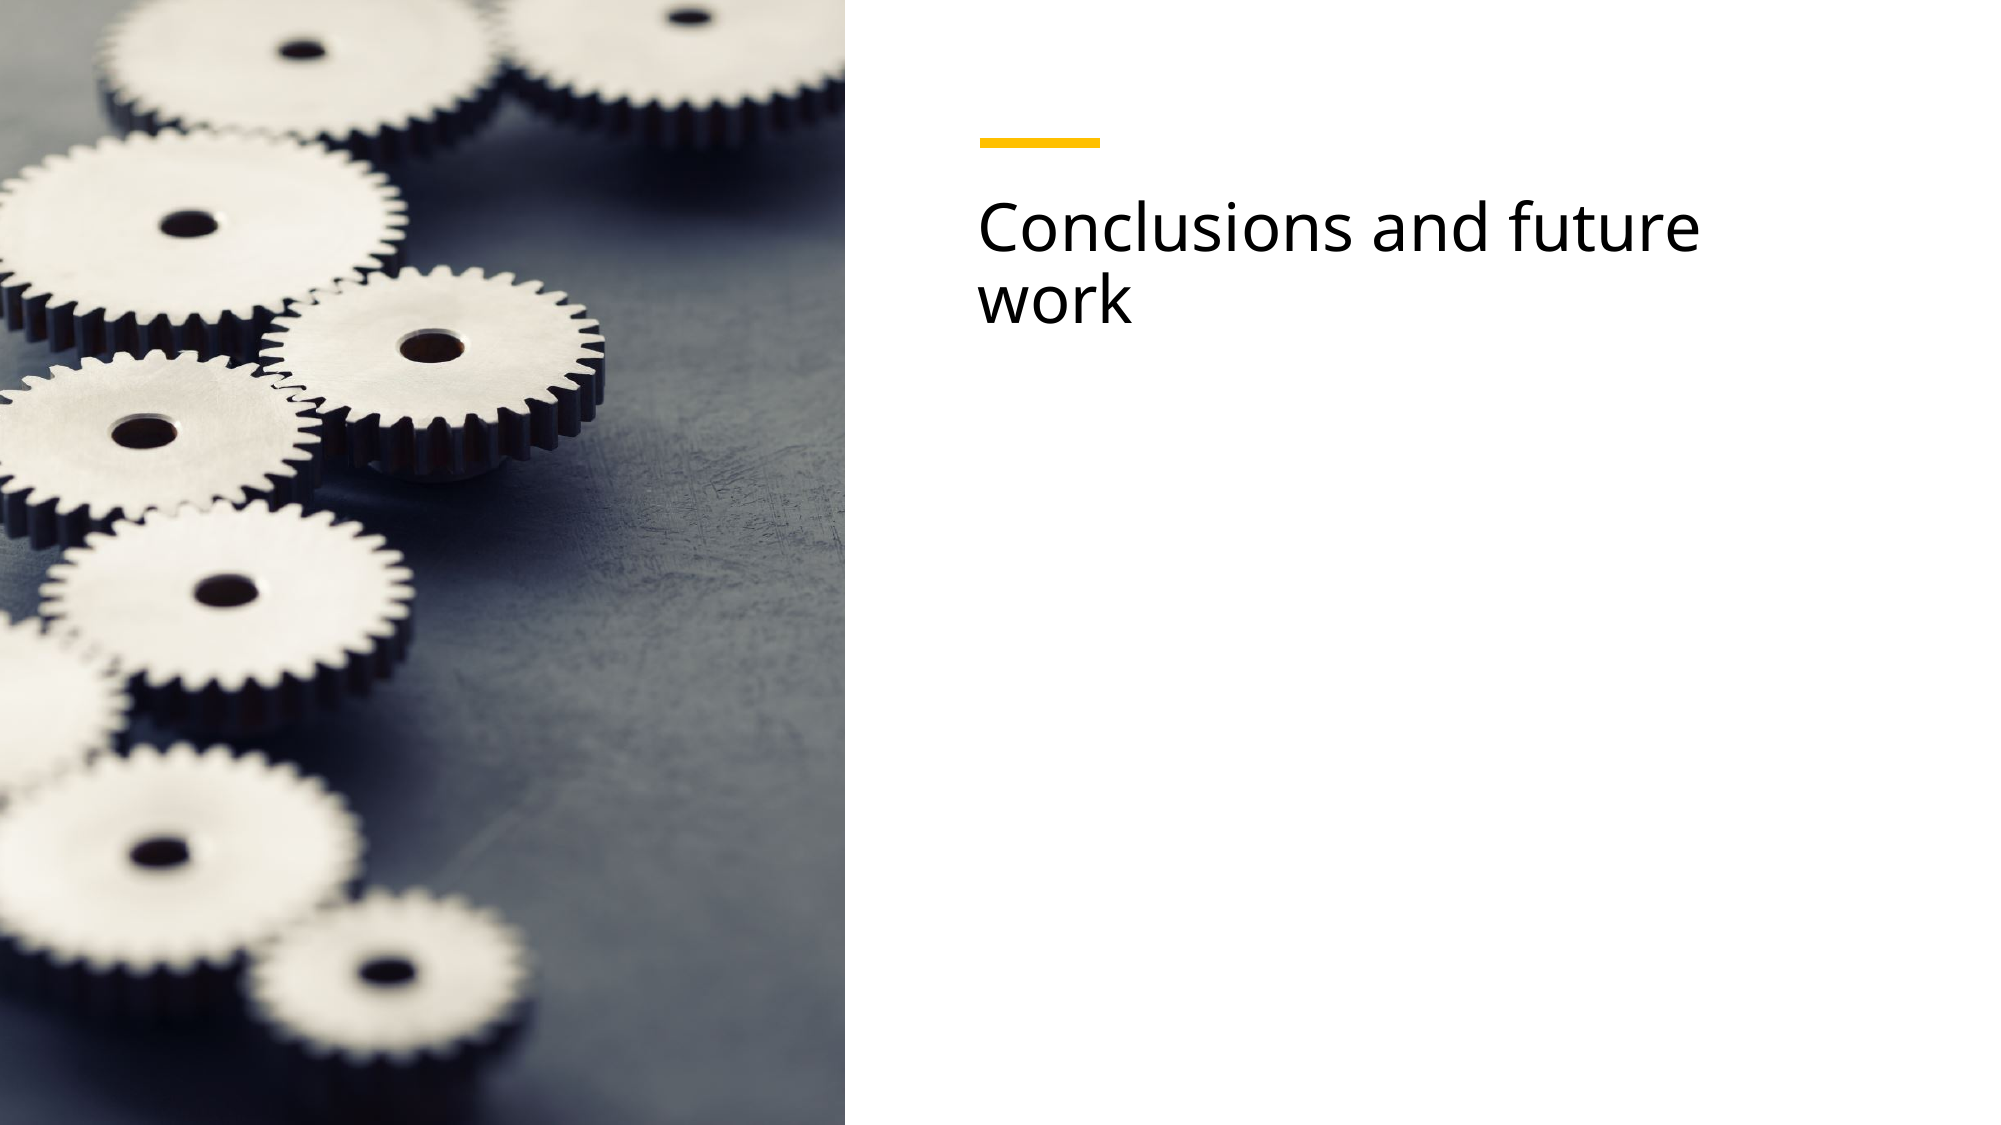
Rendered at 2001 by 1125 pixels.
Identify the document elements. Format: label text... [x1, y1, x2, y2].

title Conclusions and future work [962, 186, 1856, 417]
picture [0, 0, 845, 1125]
